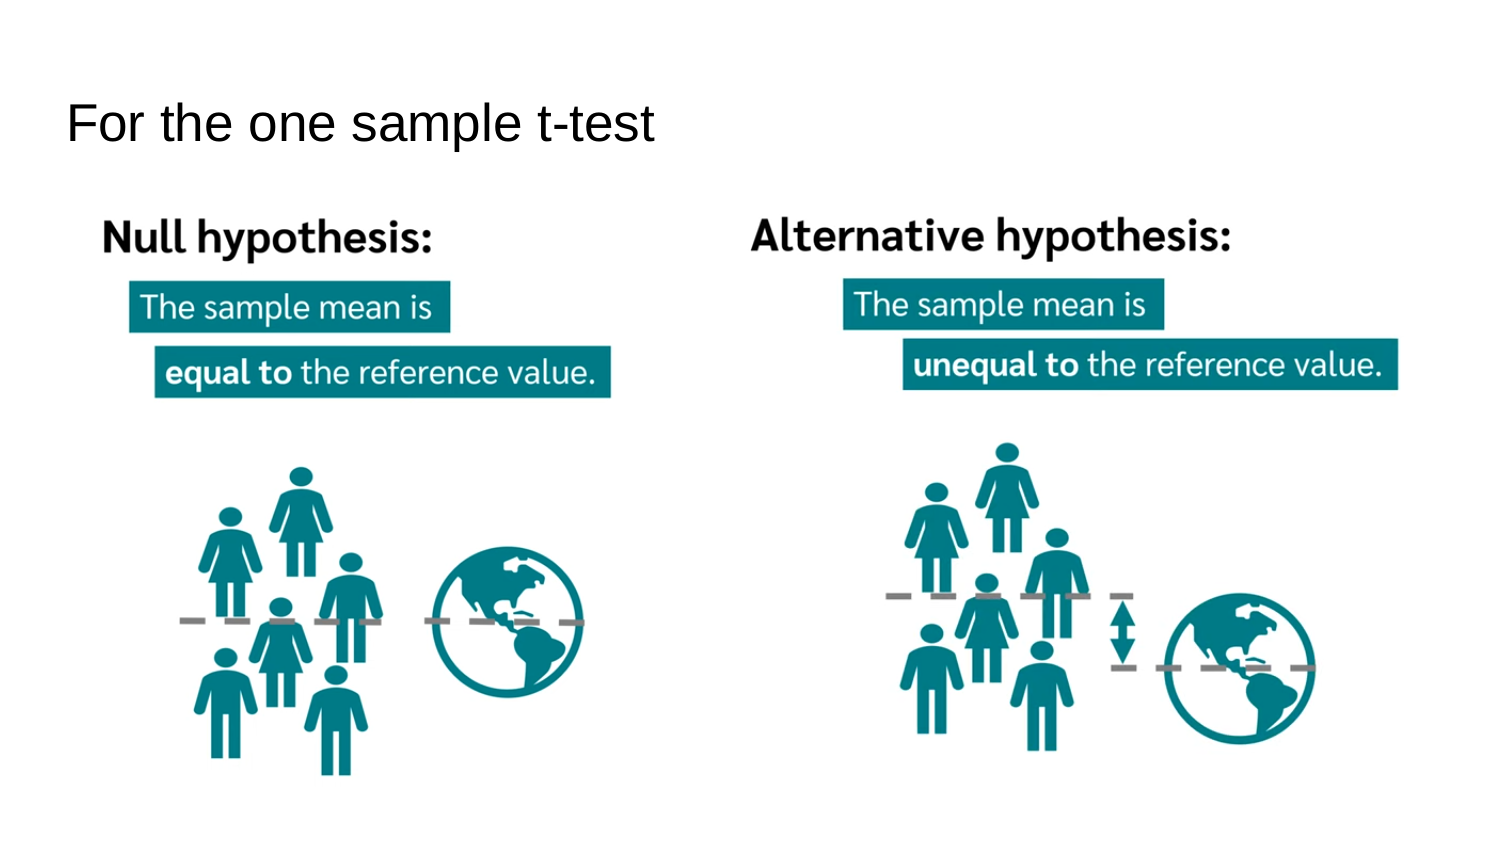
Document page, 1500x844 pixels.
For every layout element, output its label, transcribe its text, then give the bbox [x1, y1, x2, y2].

picture [94, 177, 1406, 806]
title For the one sample t-test [51, 72, 1449, 167]
